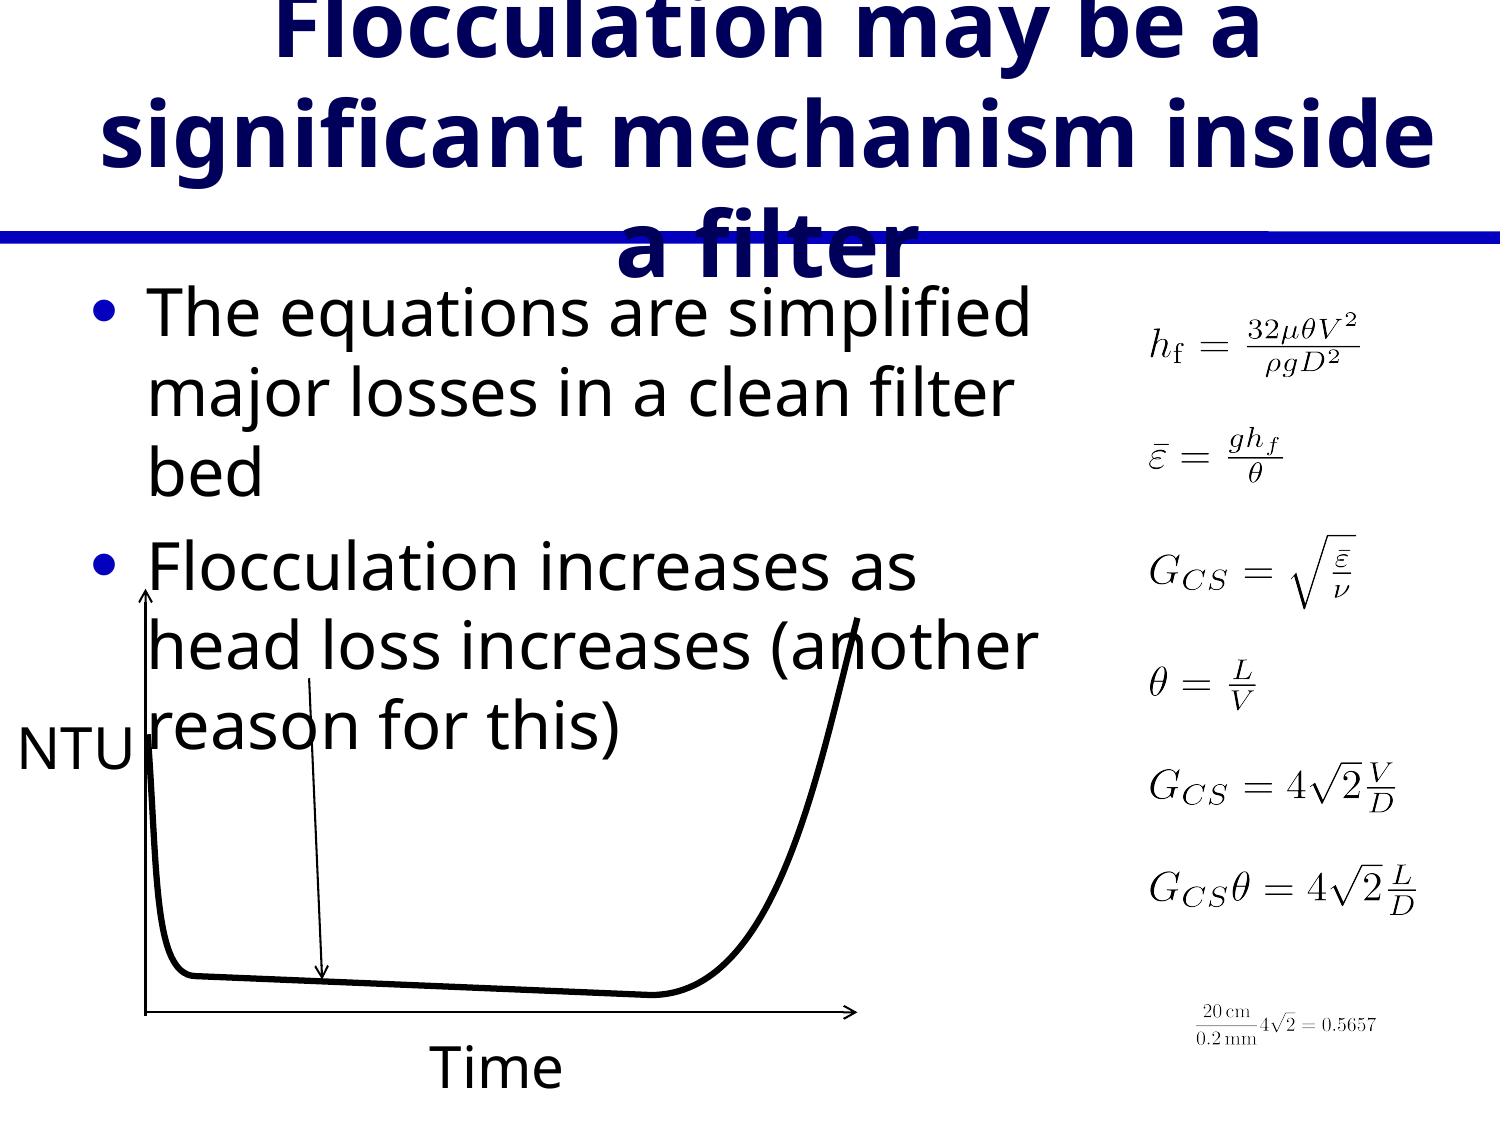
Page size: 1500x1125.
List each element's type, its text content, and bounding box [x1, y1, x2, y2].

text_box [308, 677, 323, 980]
list The equations are simplified major losses in a clean filter bed Flocculation increases as head loss increases (another reason for this) [74, 262, 1079, 1006]
title Flocculation may be a significant mechanism inside a filter [75, 37, 1463, 225]
picture [1148, 312, 1417, 915]
picture [1196, 1004, 1376, 1046]
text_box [6, 588, 858, 1109]
